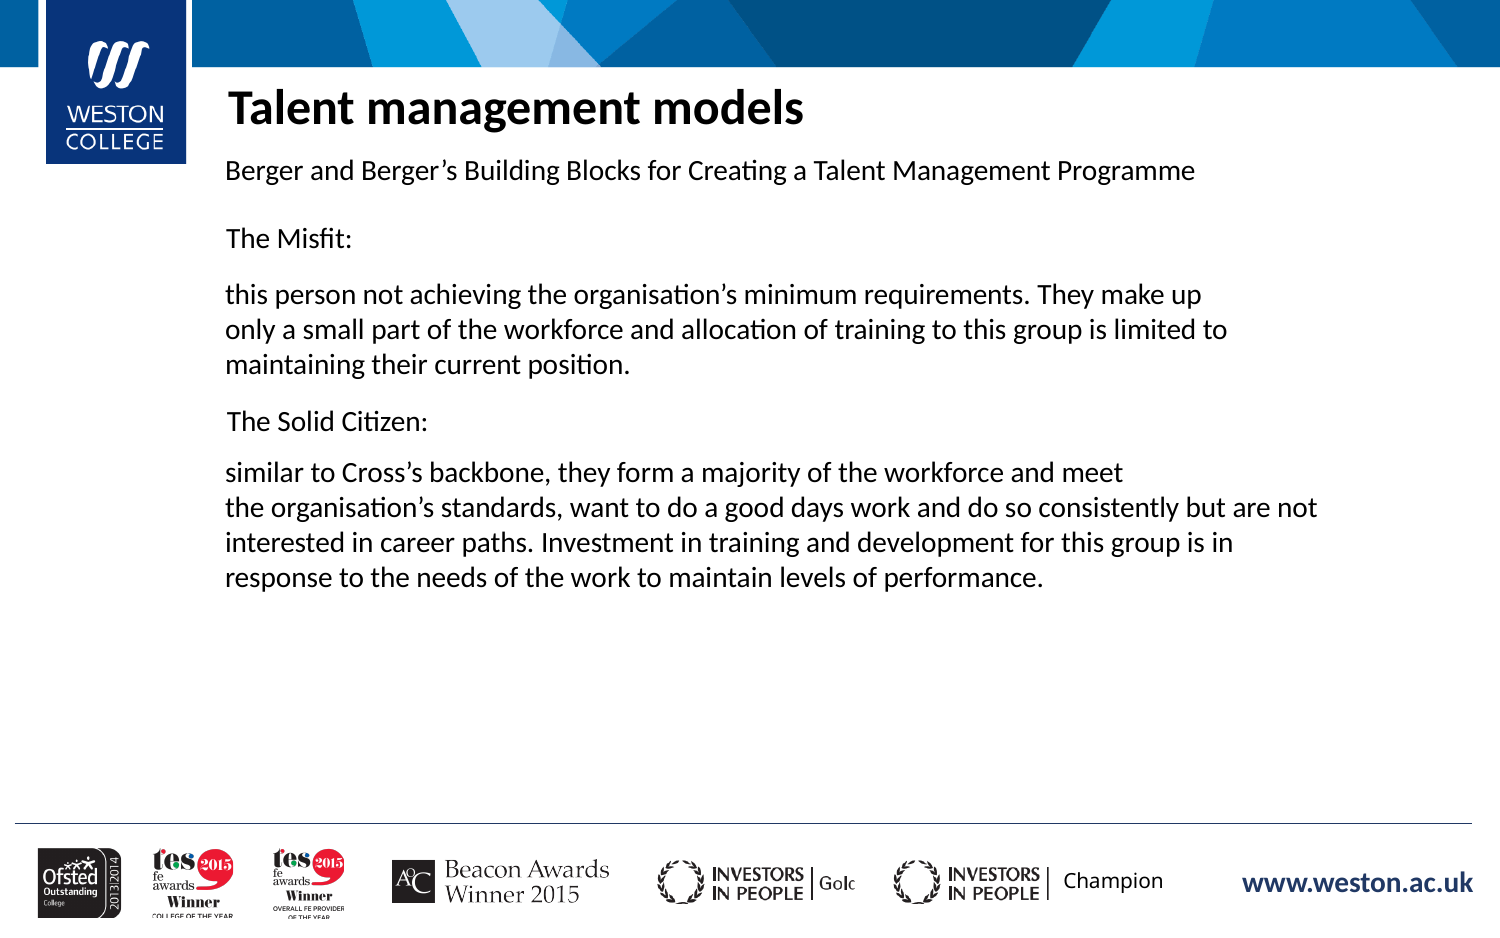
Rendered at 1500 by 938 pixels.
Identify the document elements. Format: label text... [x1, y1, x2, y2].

text_box Berger and Berger’s Building Blocks for Creating a Talent Management Programme [210, 143, 1308, 194]
text_box The Solid Citizen: [212, 394, 444, 445]
picture [192, 0, 372, 68]
text_box Talent management models [213, 67, 820, 142]
picture [447, 0, 1109, 68]
text_box The Misfit: [211, 211, 368, 262]
text_box this person not achieving the organisation’s minimum requirements. They make up only a small part of the workforce and allocation of training to this group is limited to maintaining their current position. [210, 267, 1354, 388]
picture [0, 0, 38, 68]
text_box similar to Cross’s backbone, they form a majority of the workforce and meet the organisation’s standards, want to do a good days work and do so consistently but are not interested in career paths. Investment in training and development for this group is in response to the needs of the work to maintain levels of performance. [210, 445, 1354, 601]
picture [1196, 0, 1500, 68]
picture [392, 859, 609, 903]
